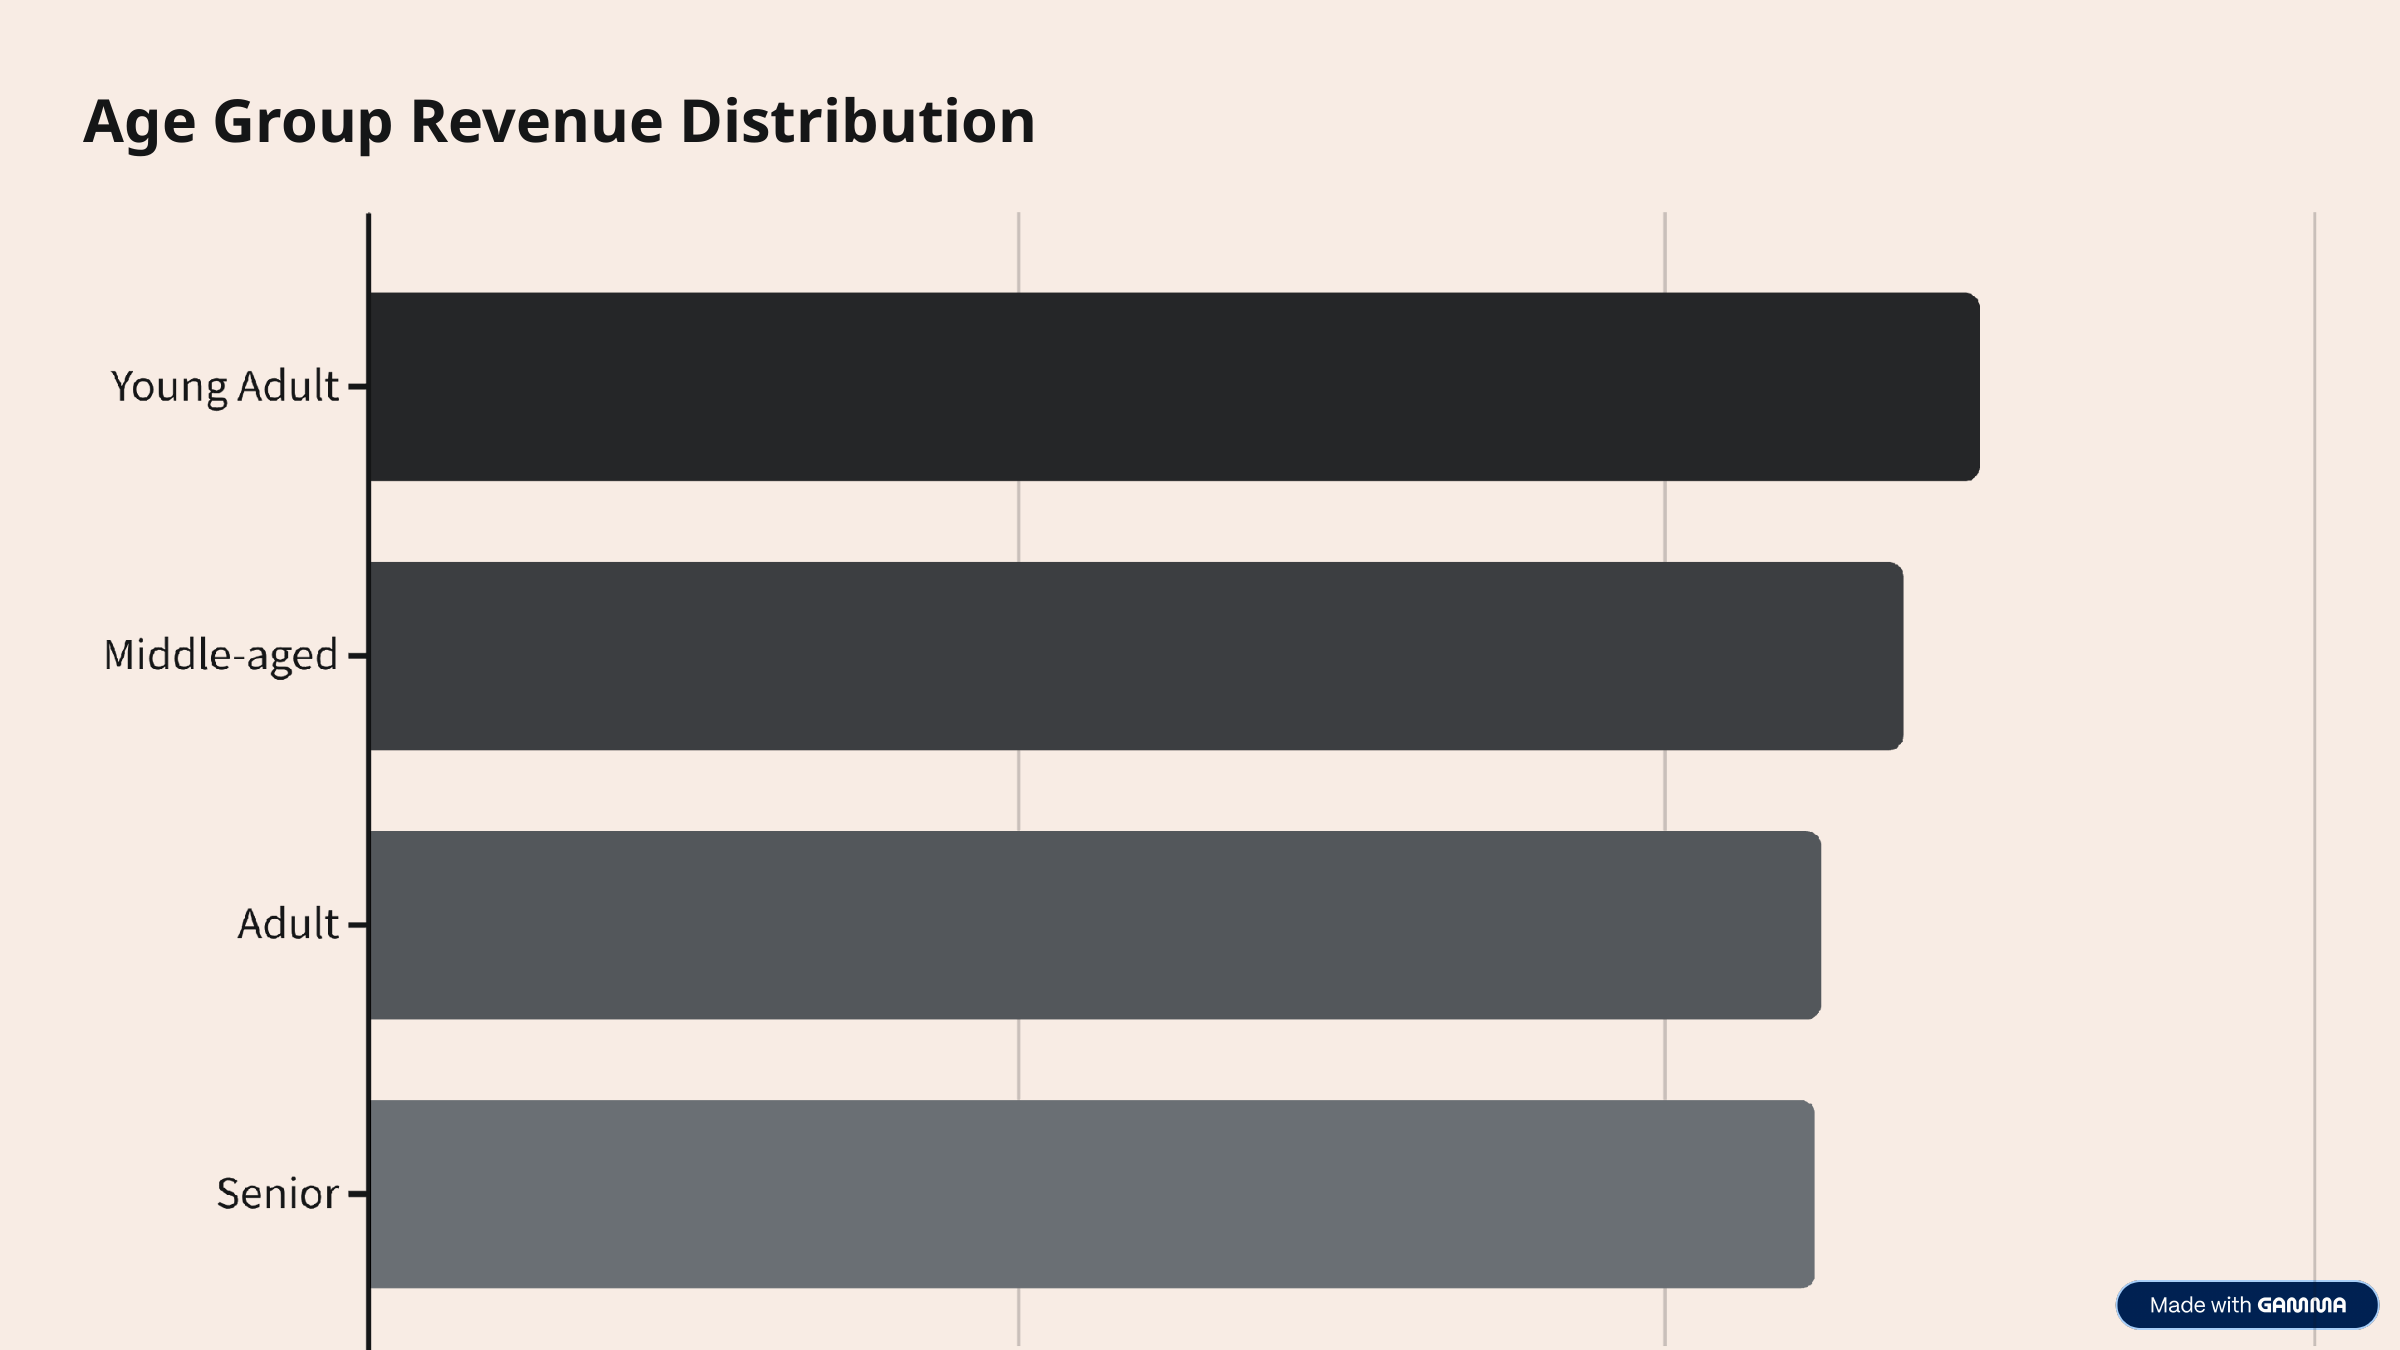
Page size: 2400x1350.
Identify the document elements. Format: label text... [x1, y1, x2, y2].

picture [83, 188, 2389, 1350]
text_box Age Group Revenue Distribution [83, 65, 1136, 141]
